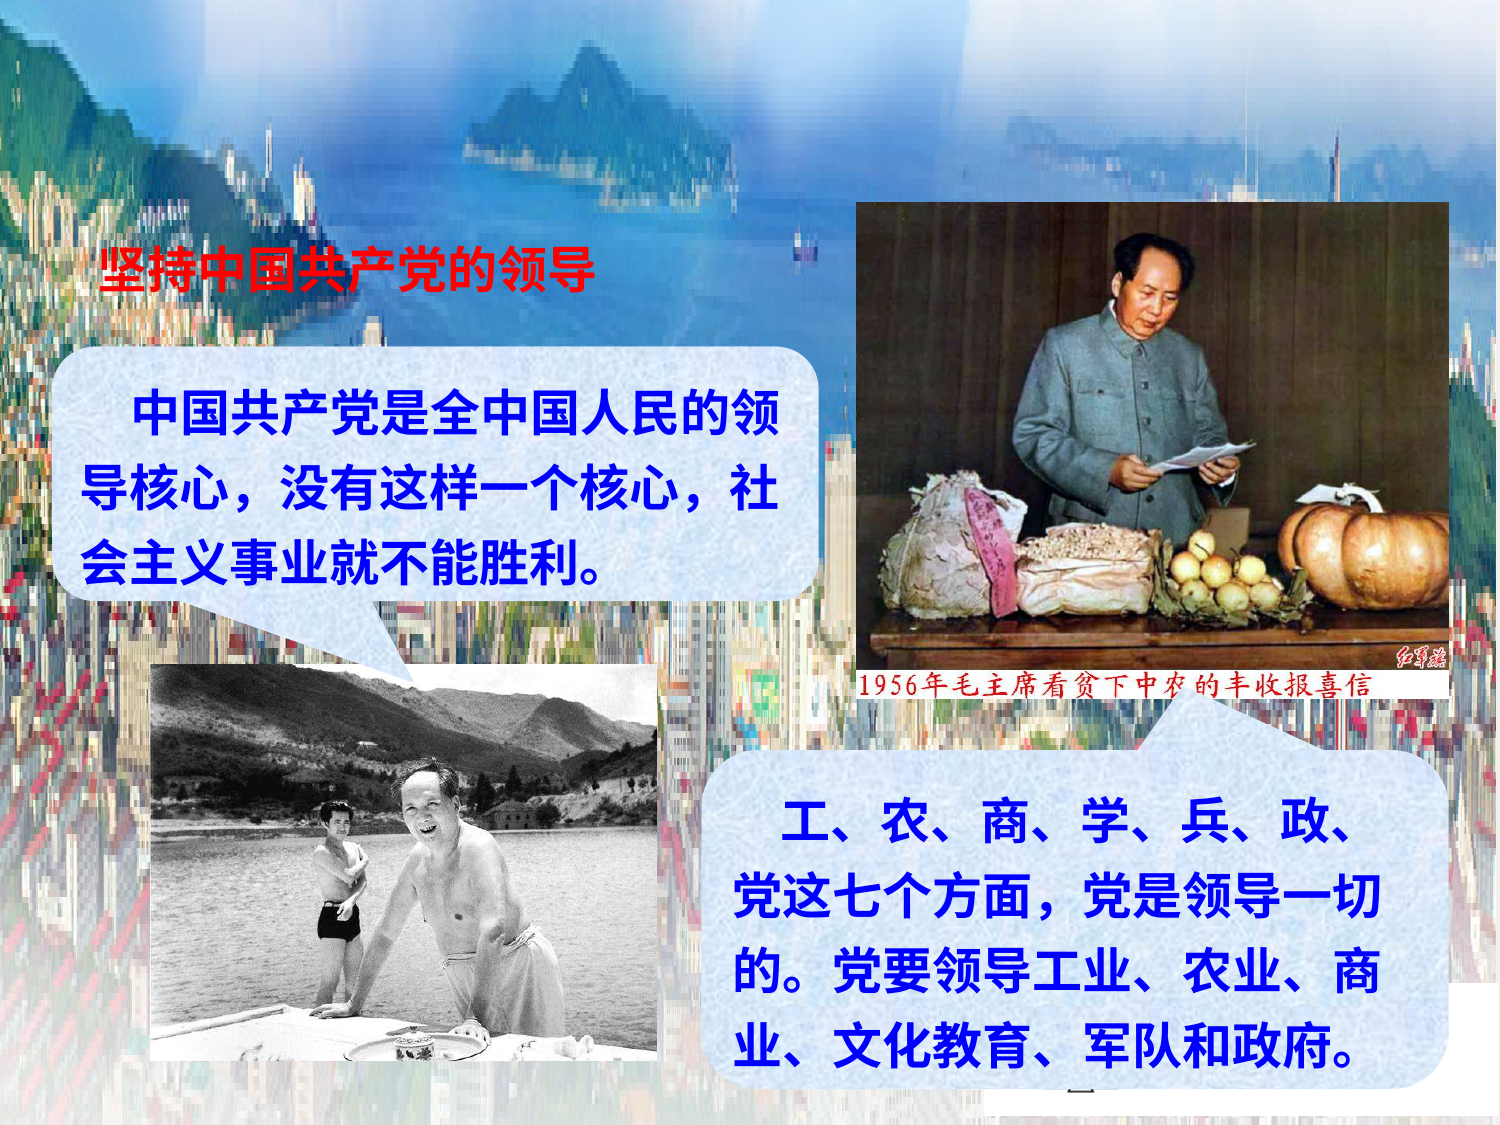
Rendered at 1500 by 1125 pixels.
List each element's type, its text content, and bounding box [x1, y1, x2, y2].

text_box 中国共产党是全中国人民的领导核心，没有这样一个核心，社会主义事业就不能胜利。 [52, 346, 819, 664]
text_box 工、农、商、学、兵、政、党这七个方面，党是领导一切的。党要领导工业、农业、商业、文化教育、军队和政府。 [701, 699, 1449, 1090]
text_box 坚持中国共产党的领导 [83, 216, 644, 307]
picture [0, 0, 1500, 1125]
